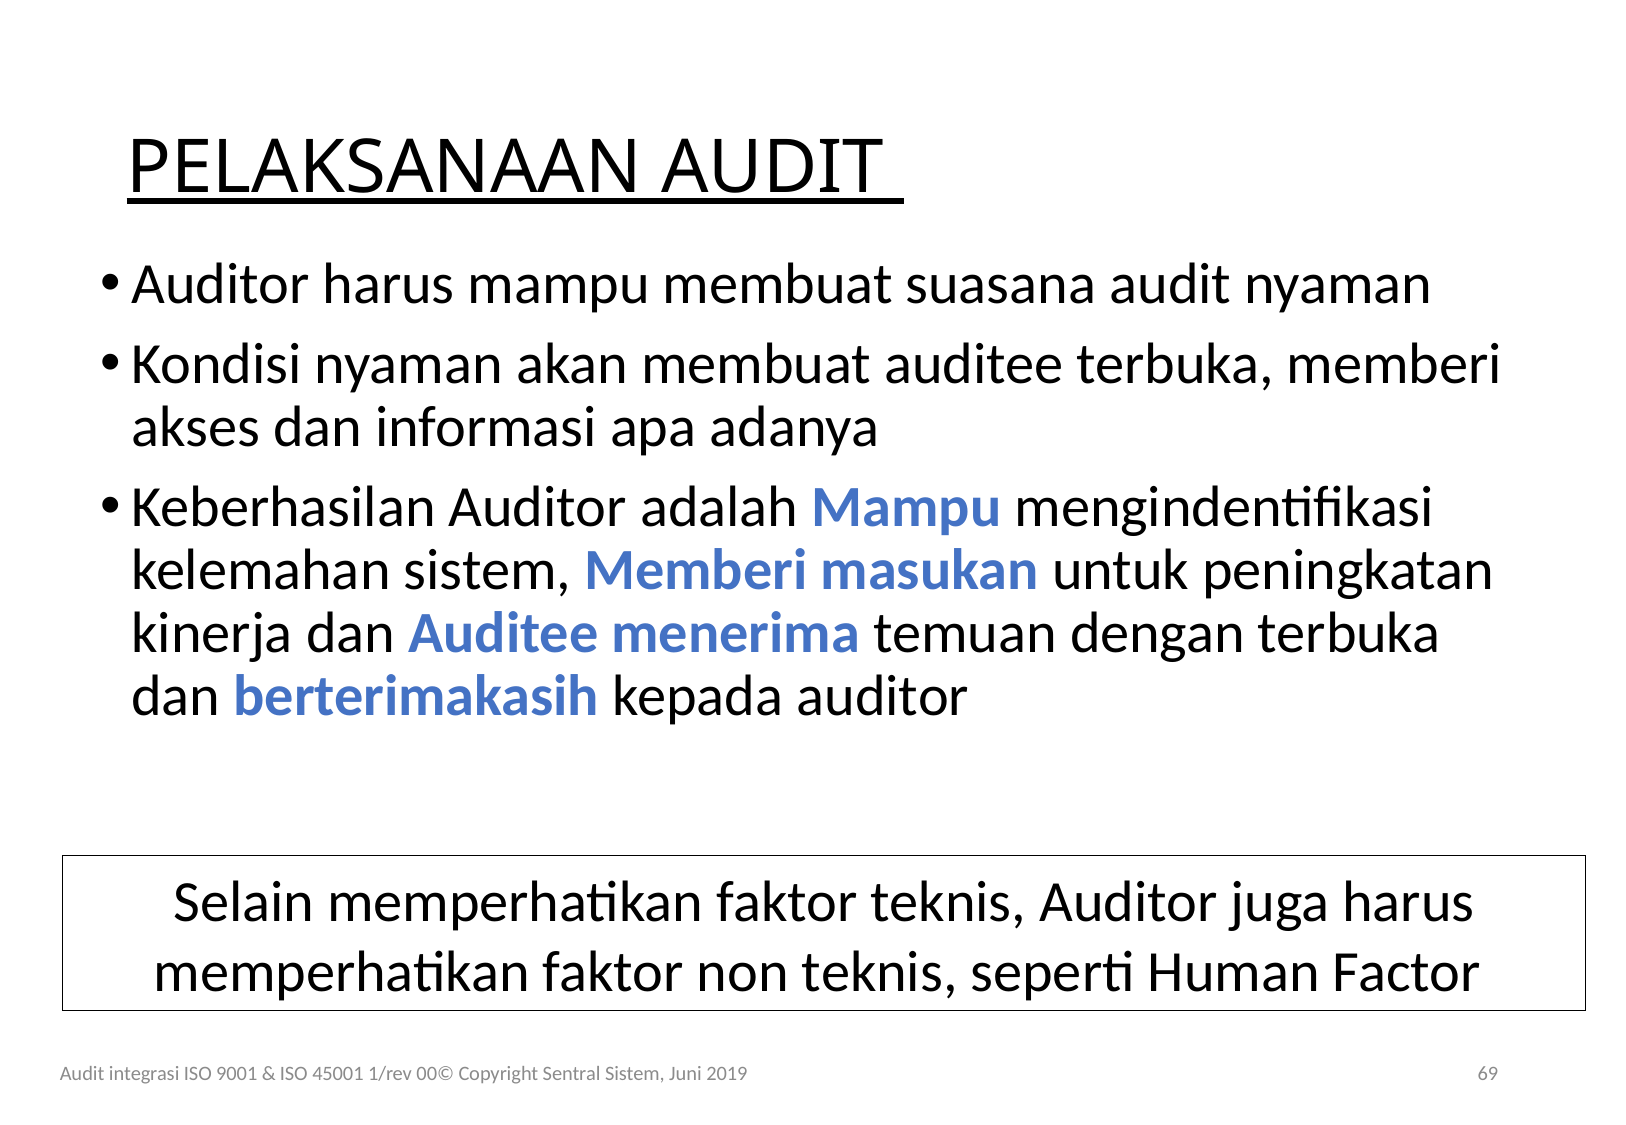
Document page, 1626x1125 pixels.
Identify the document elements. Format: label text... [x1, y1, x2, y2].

slide_number 69 [1147, 1042, 1514, 1103]
list Auditor harus mampu membuat suasana audit nyaman Kondisi nyaman akan membuat auditee terbuka, memberi akses dan informasi apa adanya Keberhasilan Auditor adalah Mampu mengindentifikasi kelemahan sistem, Memberi masukan untuk peningkatan kinerja dan Auditee menerima temuan dengan terbuka dan berterimakasih kepada auditor [85, 246, 1549, 809]
text_box Selain memperhatikan faktor teknis, Auditor juga harus memperhatikan faktor non teknis, seperti Human Factor [62, 855, 1586, 1011]
title PELAKSANAAN AUDIT [111, 59, 1514, 246]
footer Audit integrasi ISO 9001 & ISO 45001 1/rev 00© Copyright Sentral Sistem, Juni 2019 [44, 1042, 1087, 1103]
